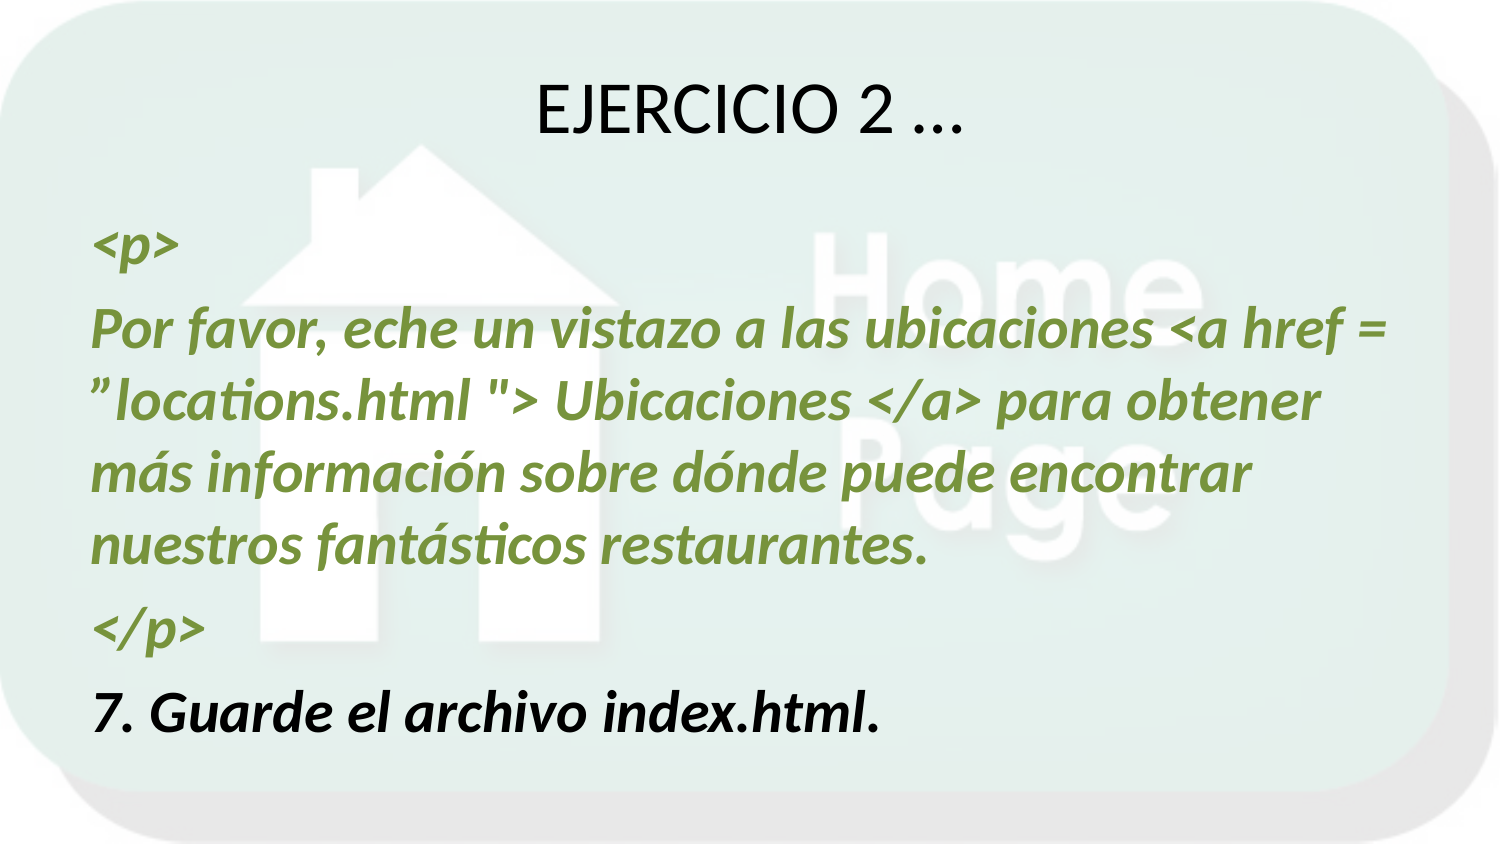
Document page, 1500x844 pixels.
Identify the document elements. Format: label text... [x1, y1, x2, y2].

list <p> Por favor, eche un vistazo a las ubicaciones <a href = ”locations.html "> Ubicaciones </a> para obtener más información sobre dónde puede encontrar nuestros fantásticos restaurantes. </p> 7. Guarde el archivo index.html. [75, 196, 1425, 754]
title EJERCICIO 2 … [75, 33, 1425, 175]
